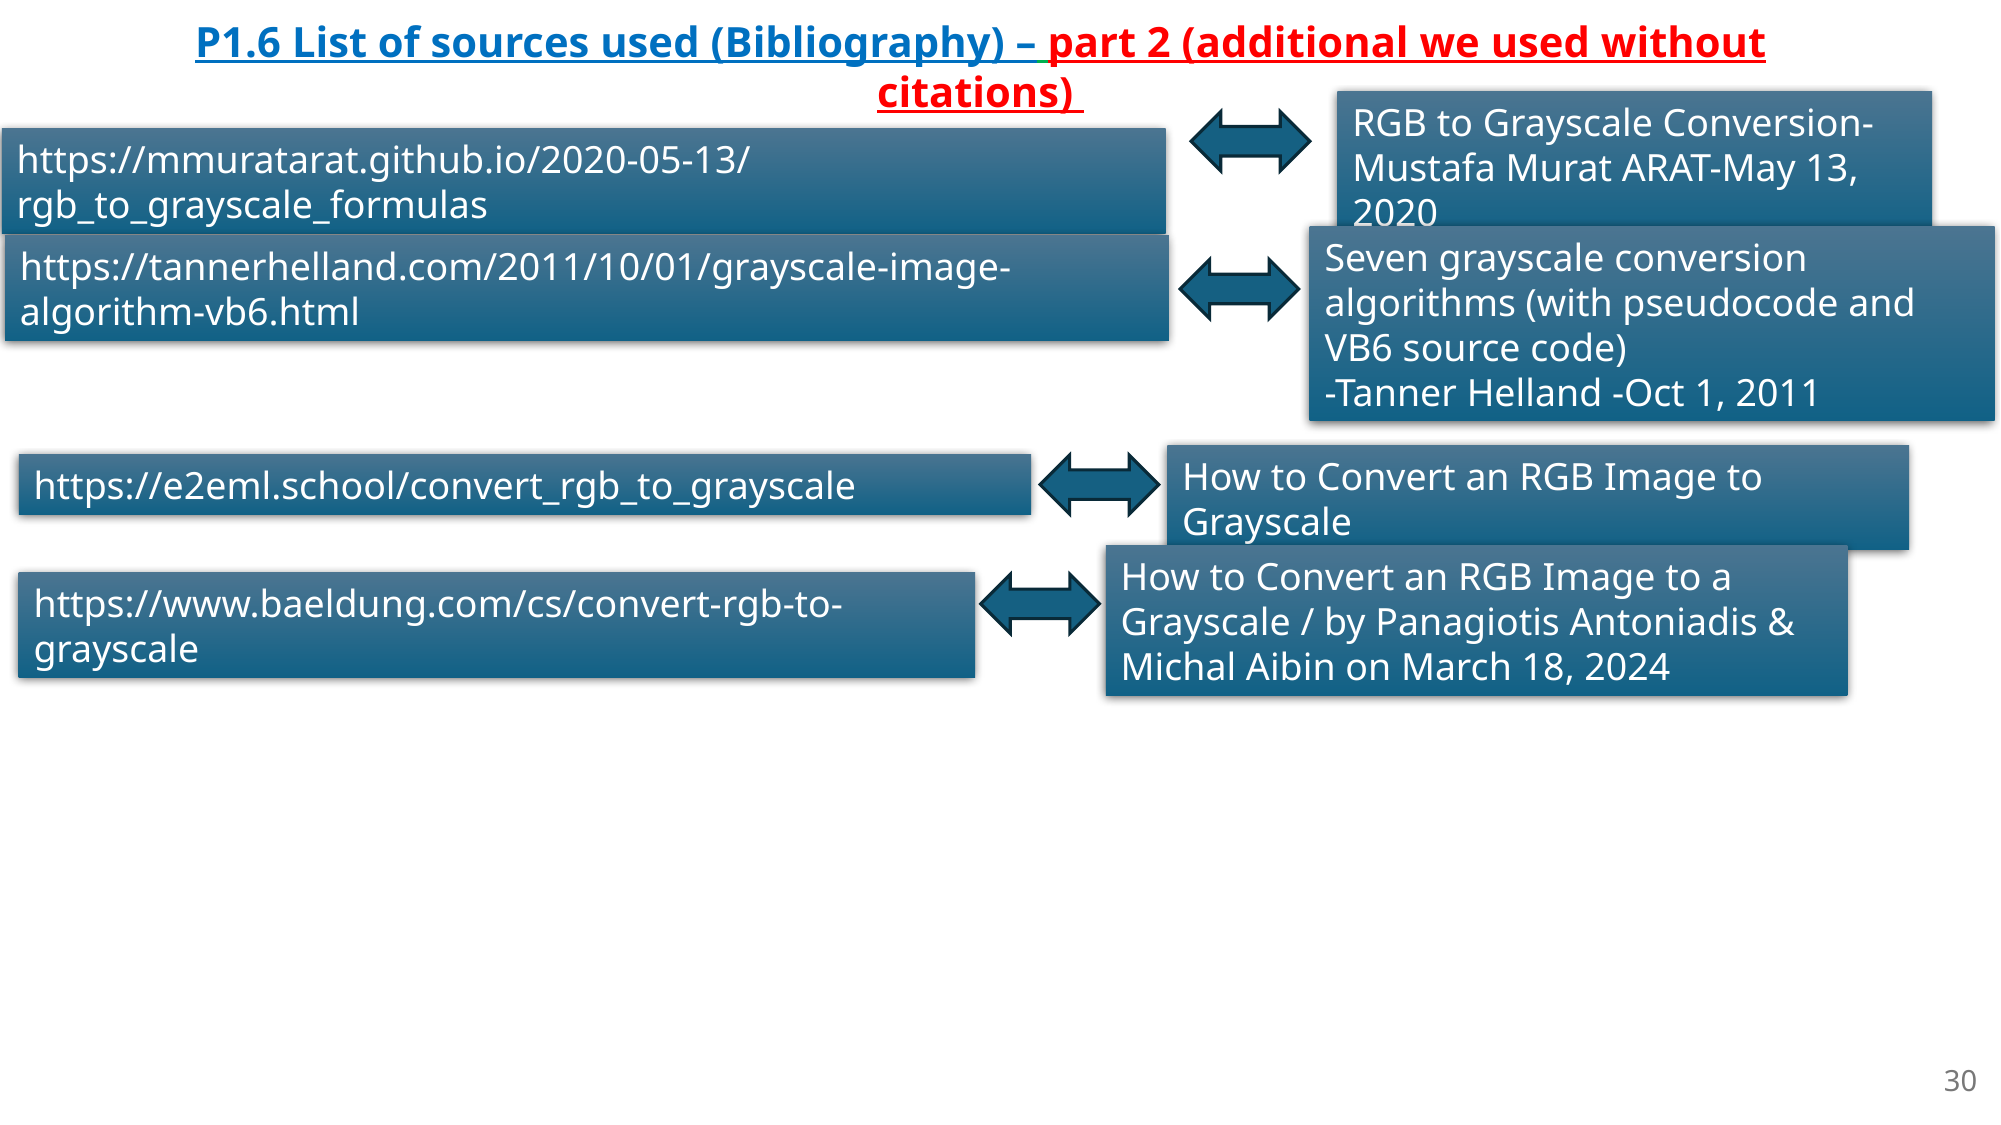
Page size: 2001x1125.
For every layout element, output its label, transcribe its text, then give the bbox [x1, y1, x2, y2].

text_box [1177, 255, 1301, 323]
text_box [1037, 451, 1158, 518]
text_box https://www.baeldung.com/cs/convert-rgb-to-grayscale [18, 572, 976, 678]
text_box Seven grayscale conversion algorithms (with pseudocode and VB6 source code) -Tanner Helland -Oct 1, 2011 [1309, 226, 1995, 421]
text_box https://mmuratarat.github.io/2020-05-13/rgb_to_grayscale_formulas [1, 128, 1166, 233]
text_box RGB to Grayscale Conversion- Mustafa Murat ARAT-May 13, 2020 [1337, 91, 1933, 220]
text_box How to Convert an RGB Image to a Grayscale / by Panagiotis Antoniadis & Michal Aibin on March 18, 2024 [1105, 545, 1848, 696]
text_box https://e2eml.school/convert_rgb_to_grayscale [18, 454, 1032, 515]
text_box [978, 570, 1097, 638]
text_box [1188, 107, 1313, 175]
slide_number 30 [1872, 1038, 1993, 1125]
text_box How to Convert an RGB Image to Grayscale [1167, 445, 1910, 550]
text_box P1.6 List of sources used (Bibliography) – part 2 (additional we used without citations) [149, 0, 1813, 74]
text_box https://tannerhelland.com/2011/10/01/grayscale-image-algorithm-vb6.html [5, 235, 1169, 341]
